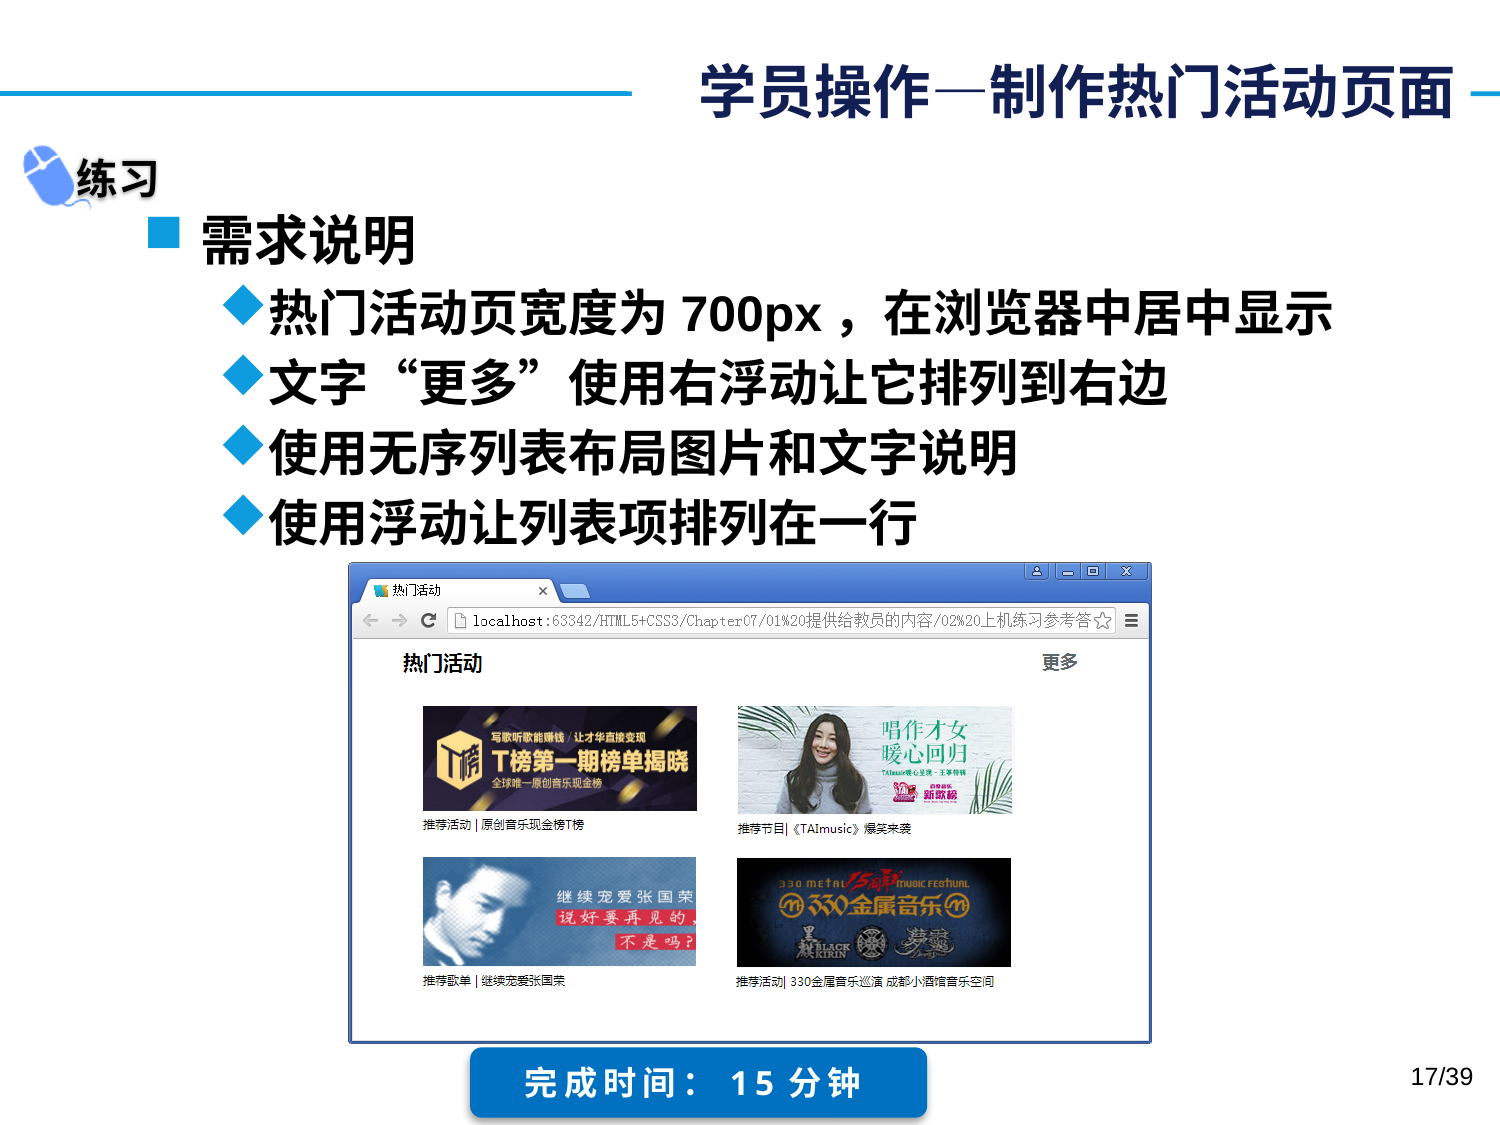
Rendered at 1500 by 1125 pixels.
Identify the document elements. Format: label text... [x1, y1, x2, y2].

picture [348, 562, 1152, 1044]
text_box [23, 144, 176, 212]
title 学员操作—制作热门活动页面 [631, 46, 1471, 133]
slide_number 17/39 [1138, 1053, 1489, 1114]
list 需求说明 热门活动页宽度为700px，在浏览器中居中显示 文字“更多”使用右浮动让它排列到右边 使用无序列表布局图片和文字说明 使用浮动让列表项排列在一行 [128, 199, 1471, 1043]
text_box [469, 1052, 928, 1118]
